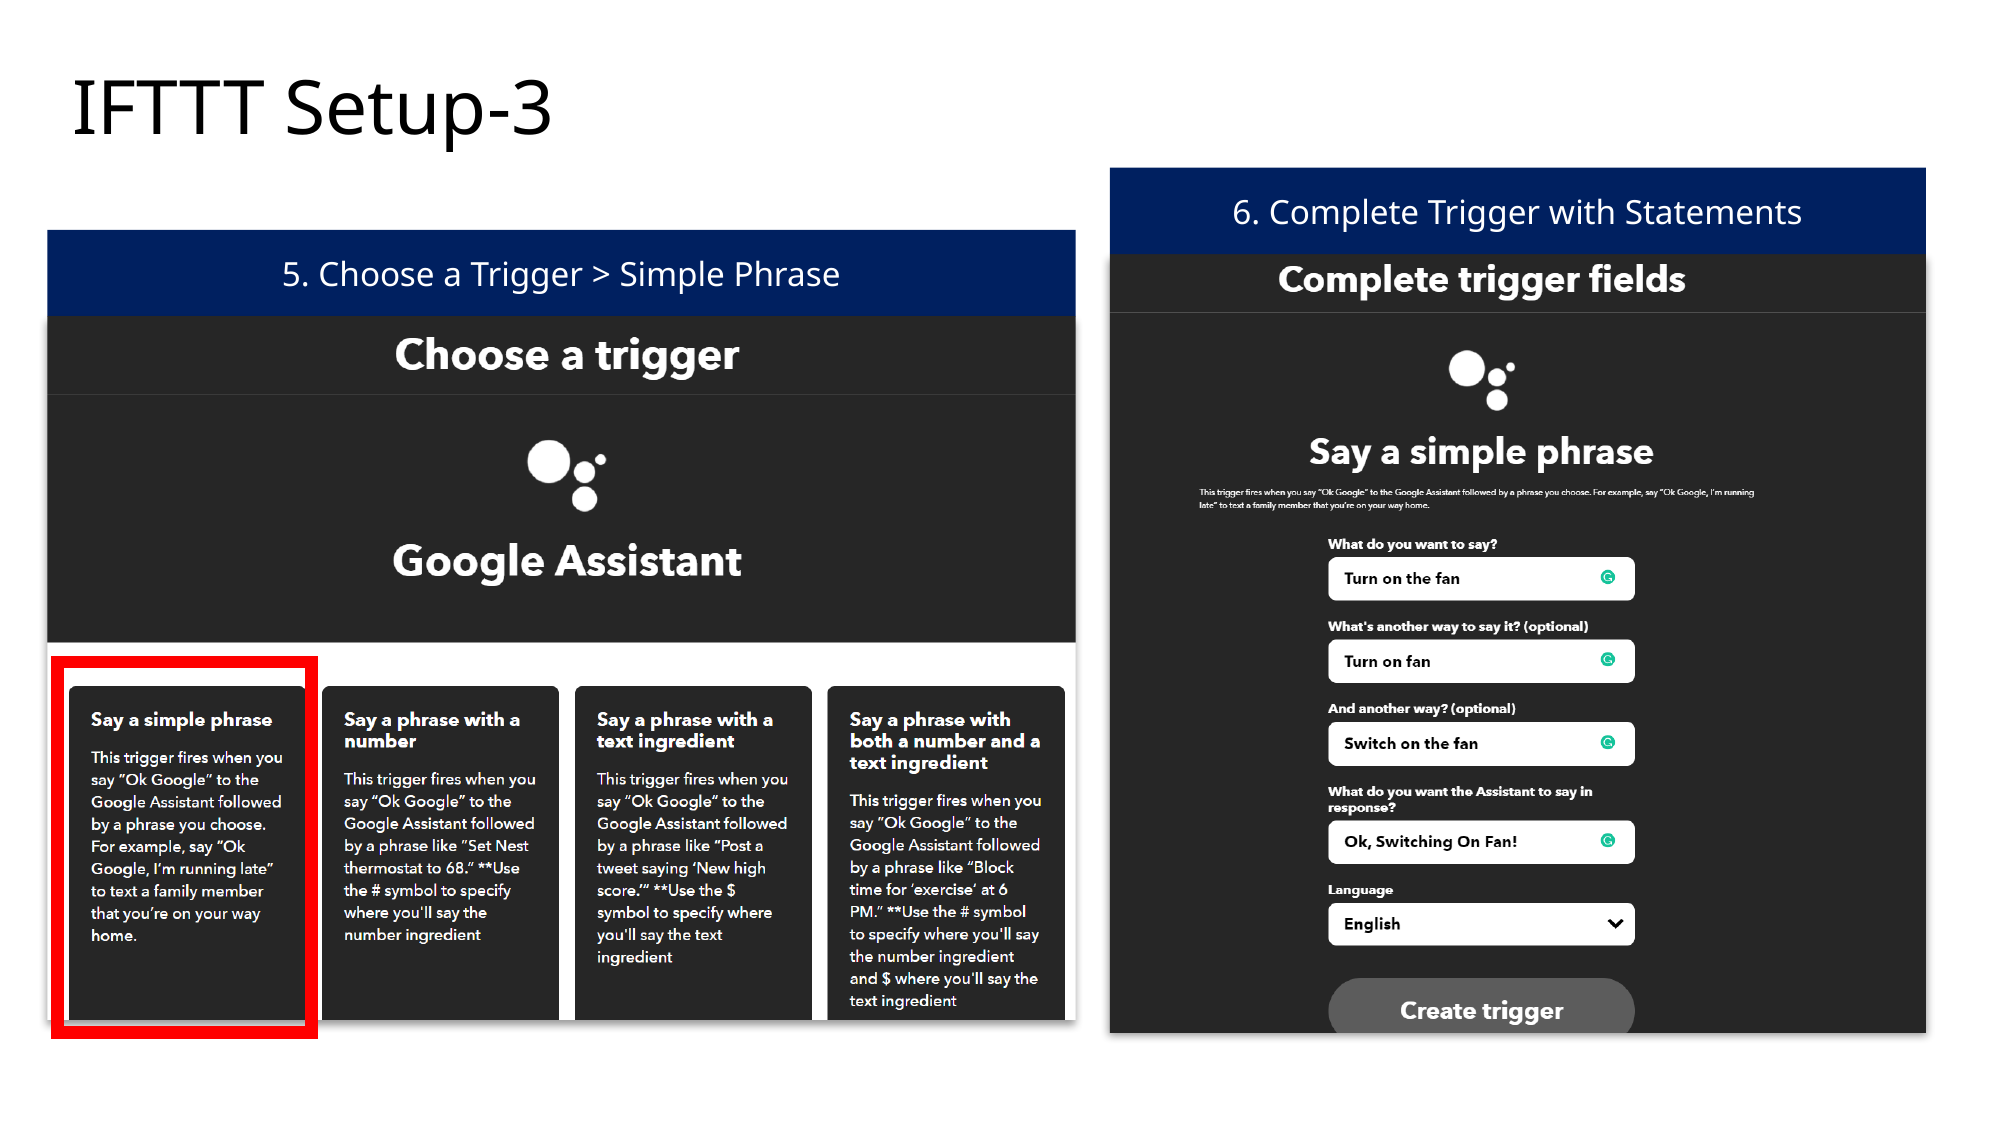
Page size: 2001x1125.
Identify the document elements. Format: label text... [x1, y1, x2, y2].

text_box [47, 229, 1076, 1033]
text_box IFTTT Setup-3 [57, 52, 1116, 158]
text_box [1109, 167, 1926, 1033]
